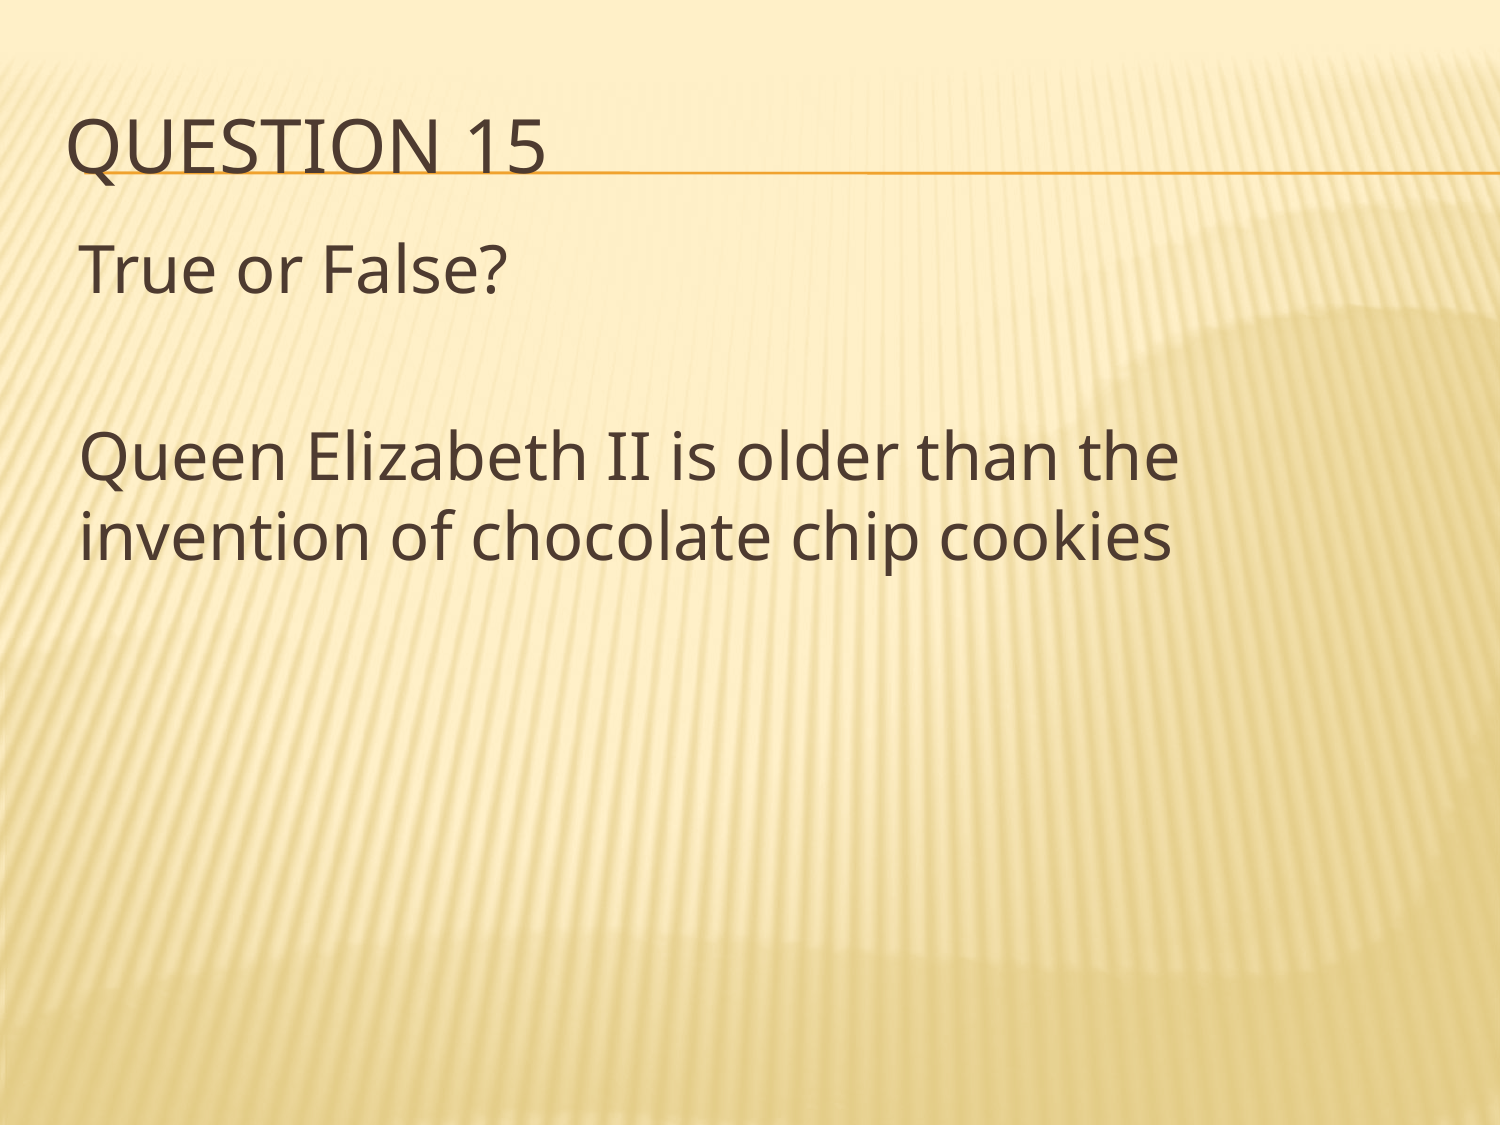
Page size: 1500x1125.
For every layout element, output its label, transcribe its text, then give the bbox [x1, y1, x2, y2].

list True or False? Queen Elizabeth II is older than the invention of chocolate chip cookies [41, 219, 1471, 1035]
title Question 15 [50, 75, 1475, 213]
